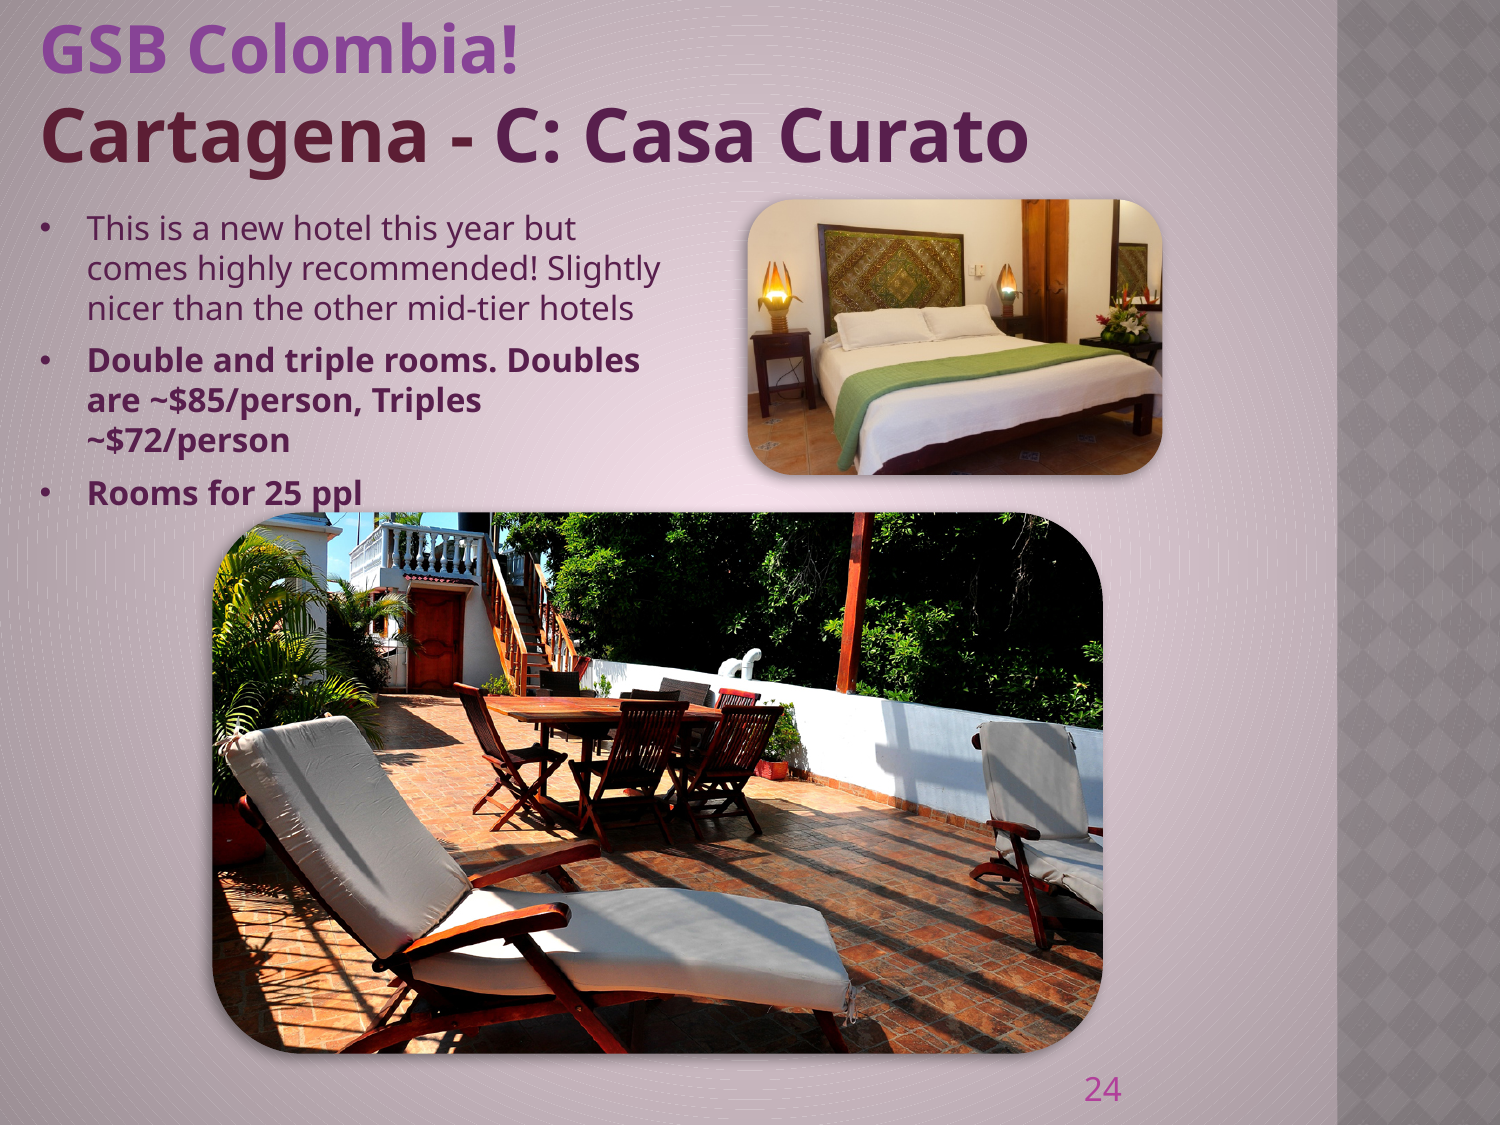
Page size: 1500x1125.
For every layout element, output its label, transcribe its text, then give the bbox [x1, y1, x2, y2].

picture [747, 199, 1163, 476]
picture [211, 511, 1104, 1055]
text_box This is a new hotel this year but comes highly recommended! Slightly nicer than the other mid-tier hotels Double and triple rooms. Doubles are ~$85/person, Triples ~$72/person Rooms for 25 ppl [24, 200, 688, 700]
text_box GSB Colombia! Cartagena - C: Casa Curato [24, 0, 1500, 945]
slide_number 24 [1025, 1075, 1122, 1113]
